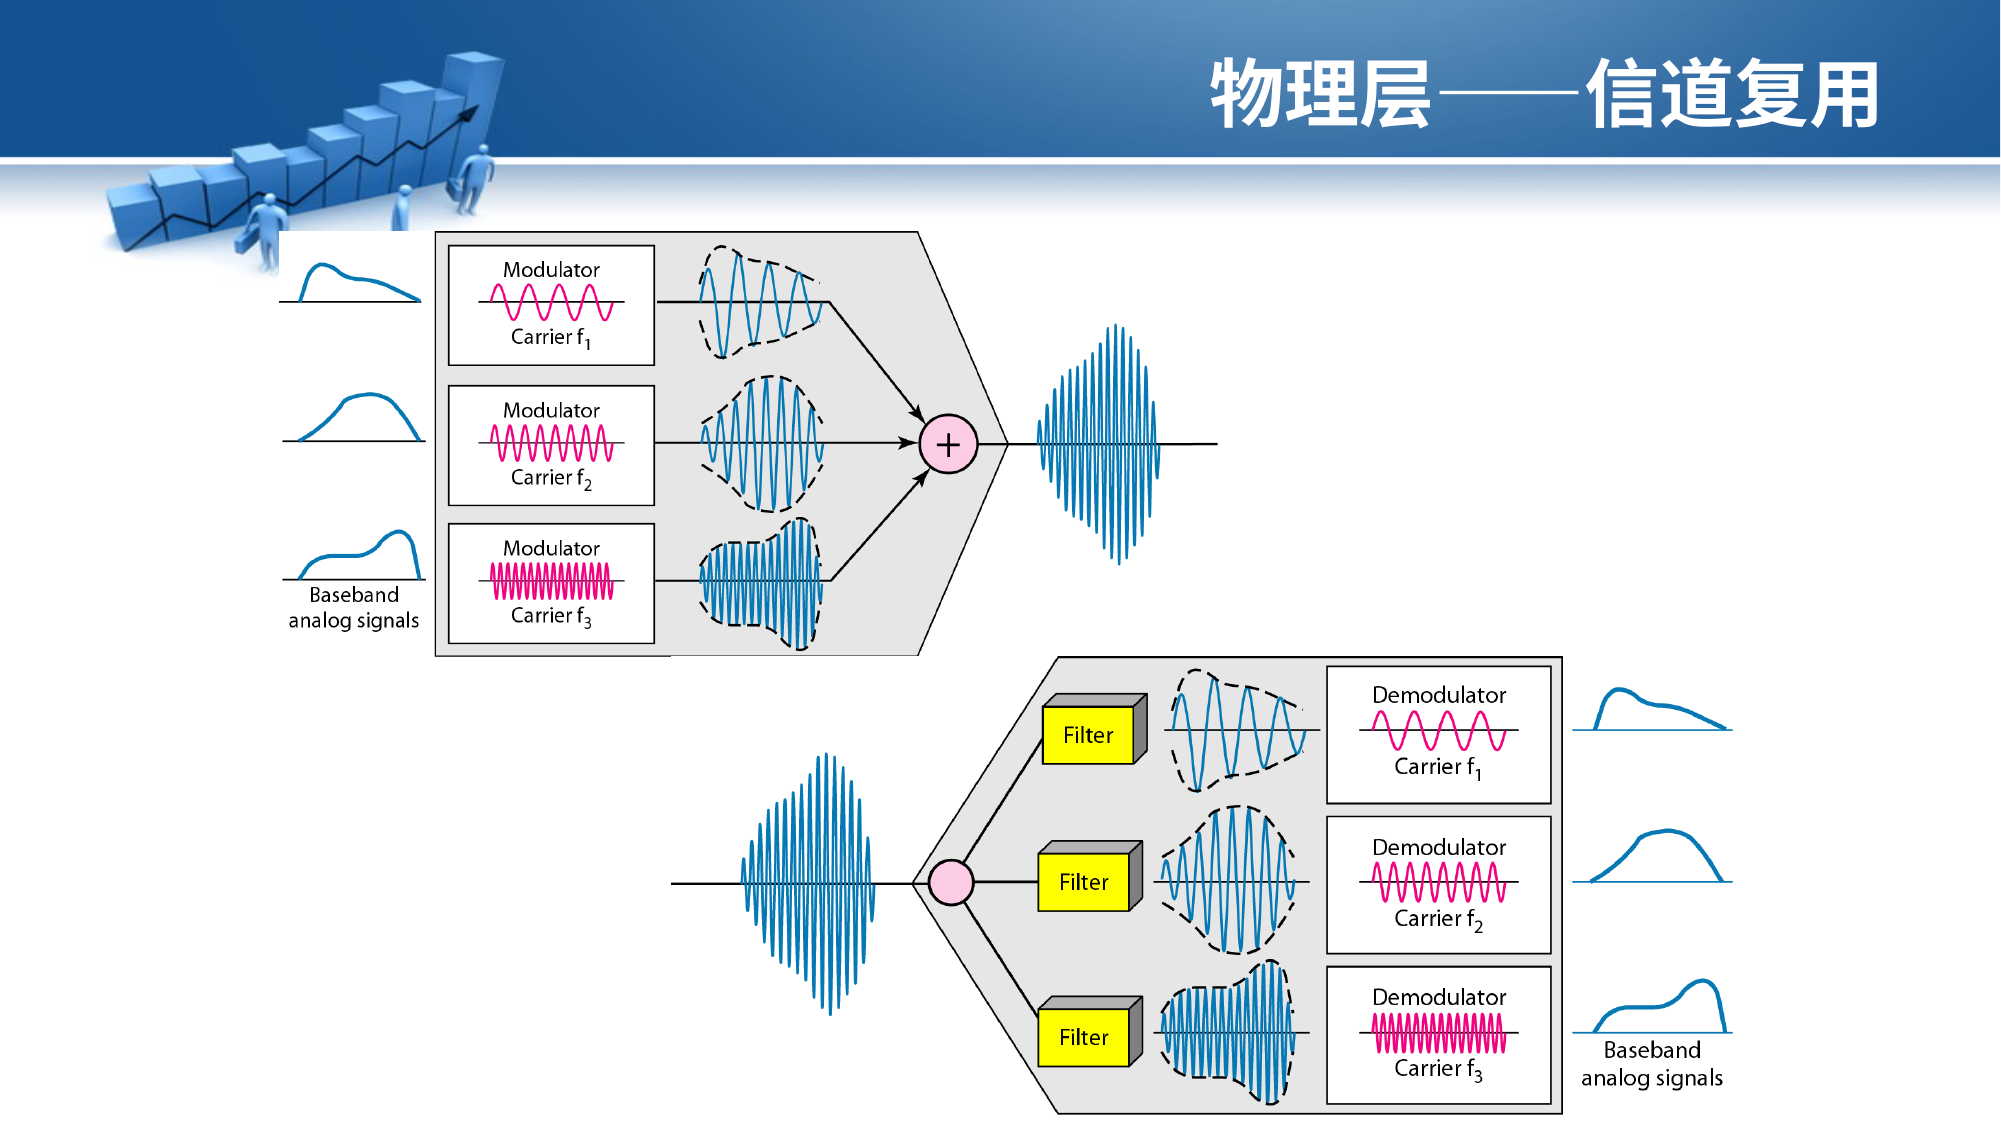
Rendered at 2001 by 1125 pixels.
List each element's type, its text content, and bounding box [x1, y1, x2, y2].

title 物理层——信道复用 [99, 45, 1900, 138]
picture [0, 0, 2001, 1125]
